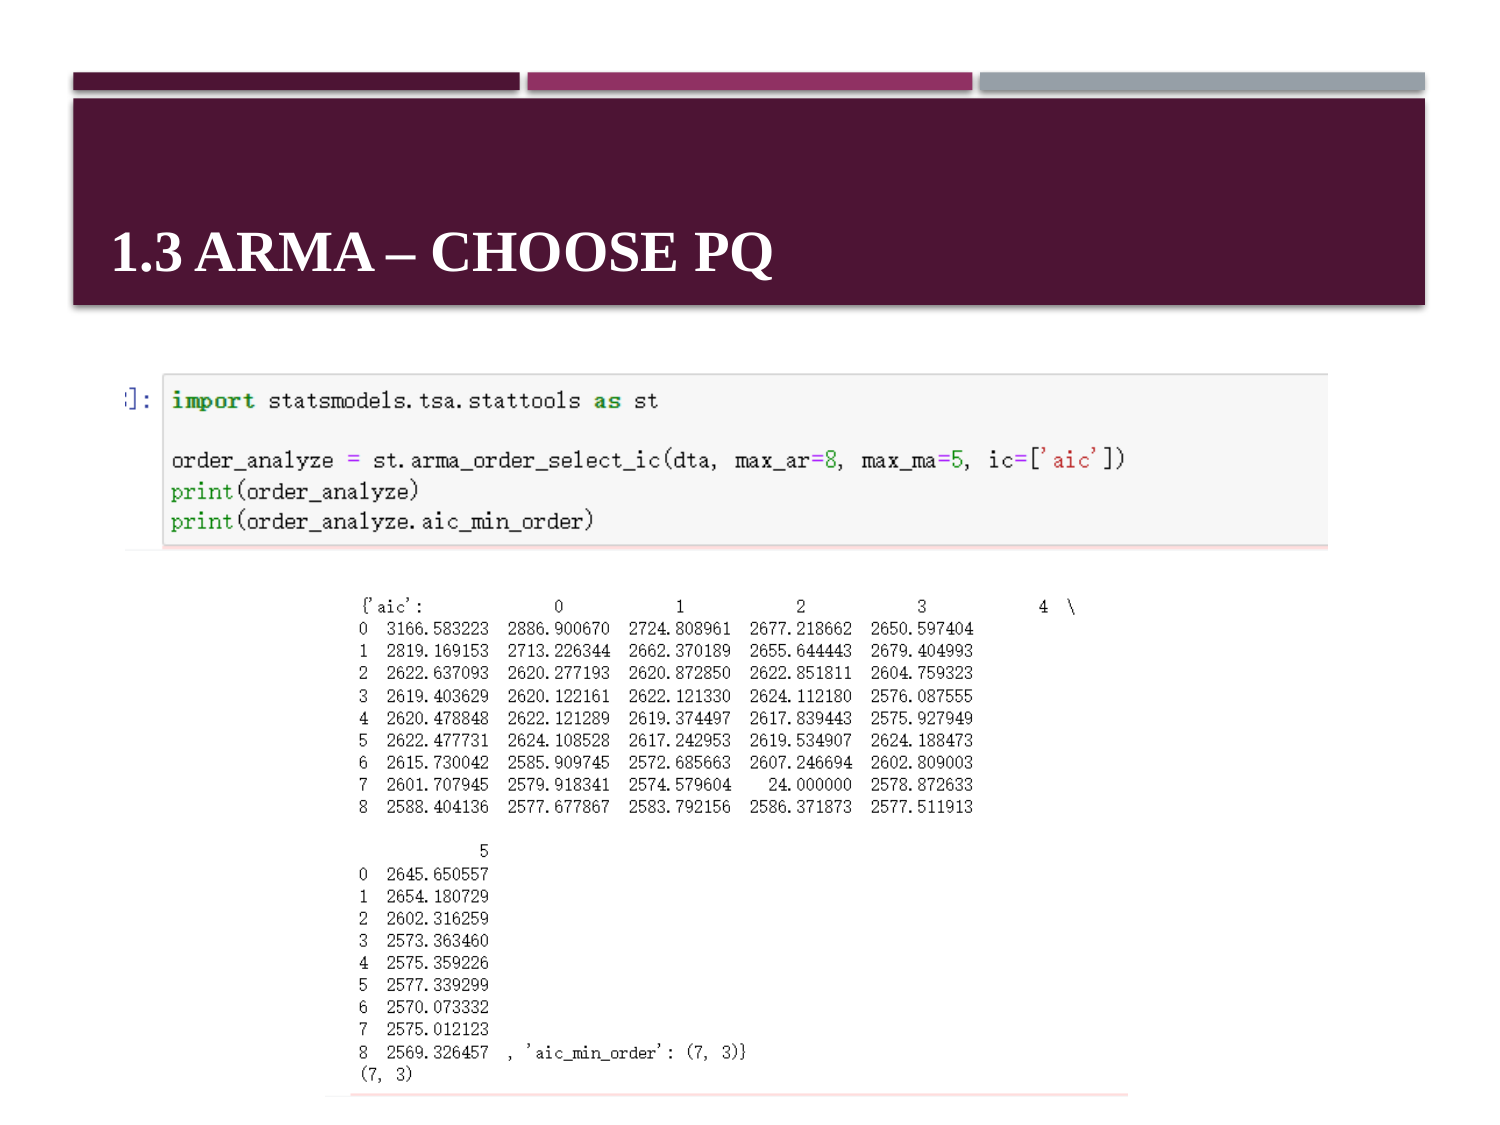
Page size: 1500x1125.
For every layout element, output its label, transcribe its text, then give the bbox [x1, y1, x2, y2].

picture [325, 586, 1128, 1097]
picture [124, 358, 1329, 552]
title 1.3 ARMA – choose pq [95, 112, 1406, 291]
